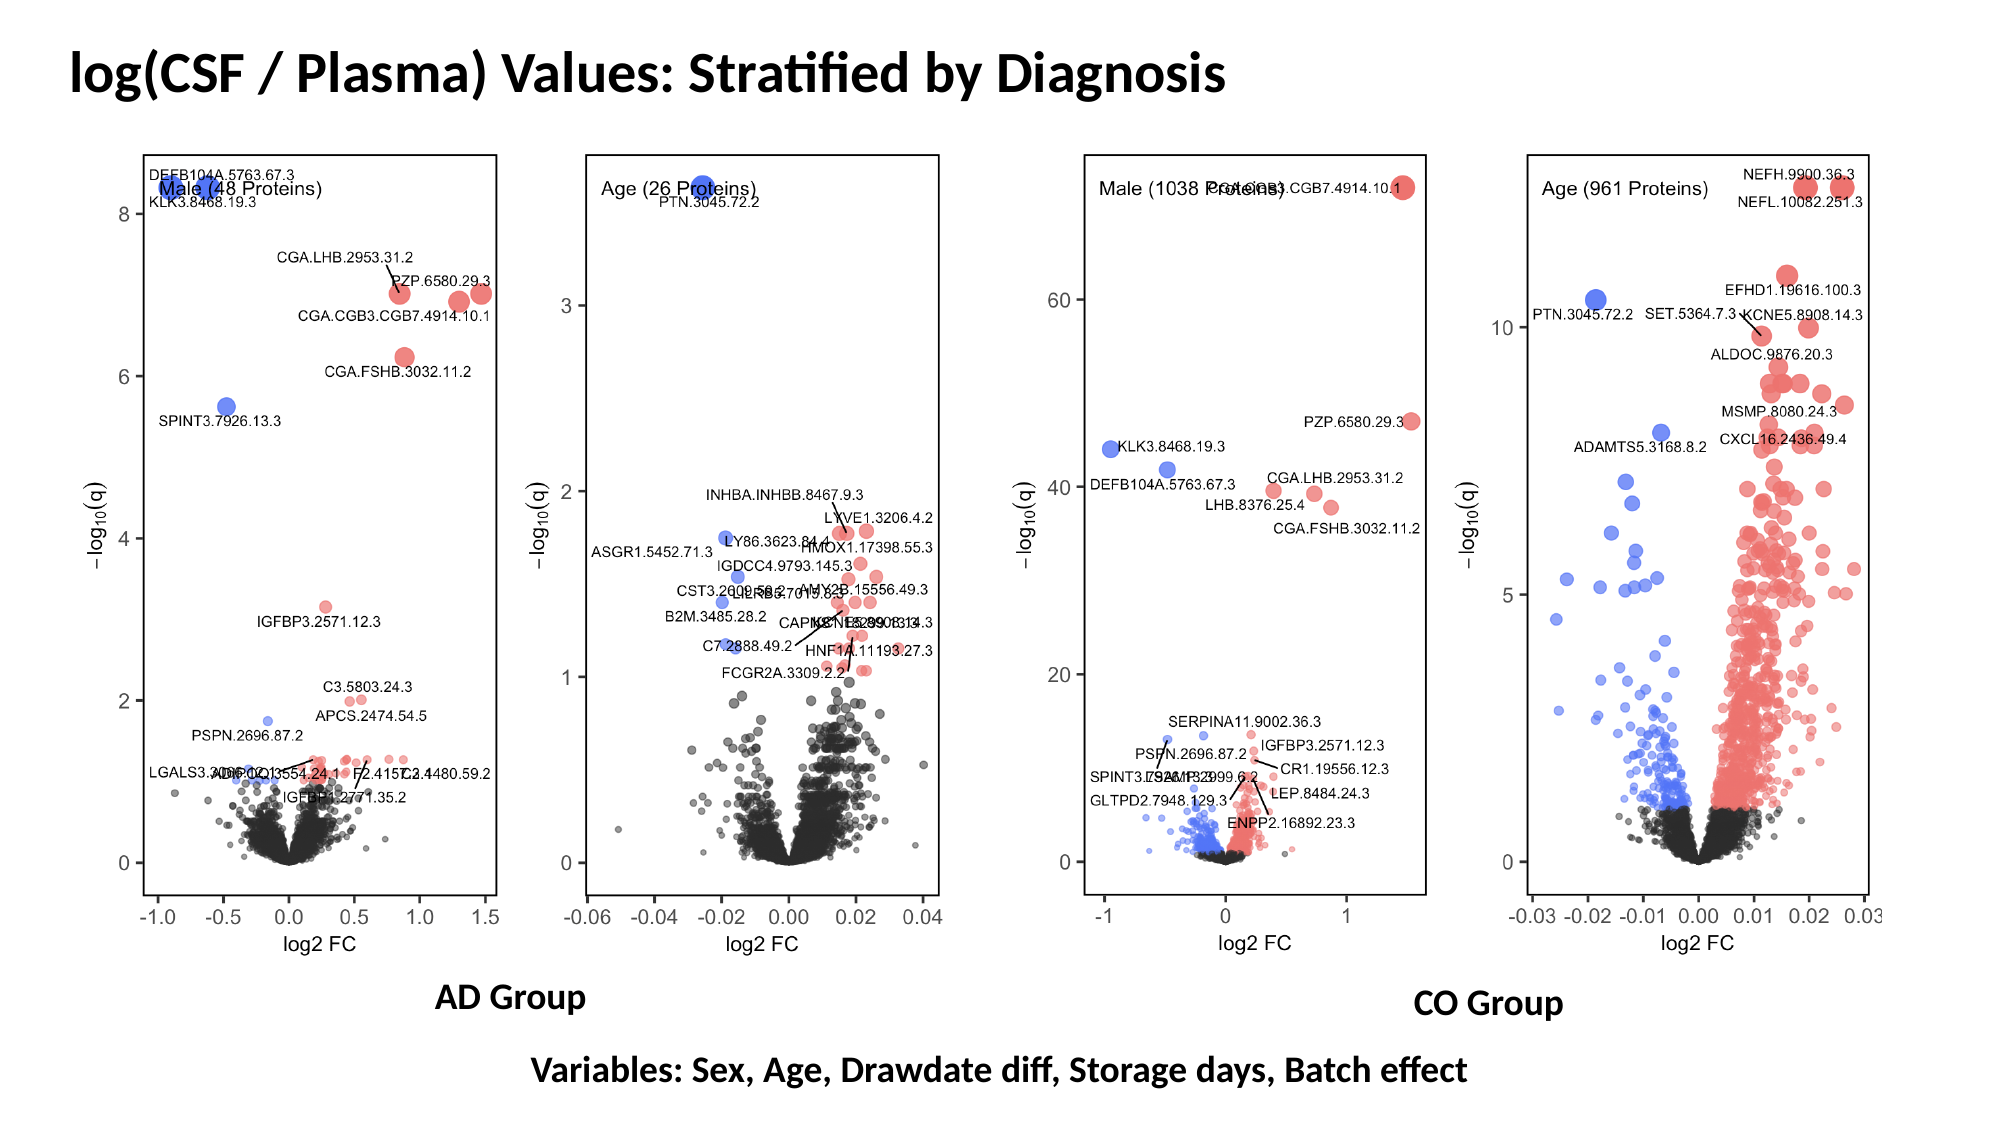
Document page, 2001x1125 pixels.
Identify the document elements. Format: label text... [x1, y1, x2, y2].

text_box CO Group [1398, 970, 1579, 1031]
text_box AD Group [420, 966, 602, 1025]
text_box Variables: Sex, Age, Drawdate diff, Storage days, Batch effect [515, 1037, 1484, 1098]
text_box log(CSF / Plasma) Values: Stratified by Diagnosis [54, 26, 1242, 112]
picture [999, 141, 1882, 965]
picture [70, 141, 952, 966]
